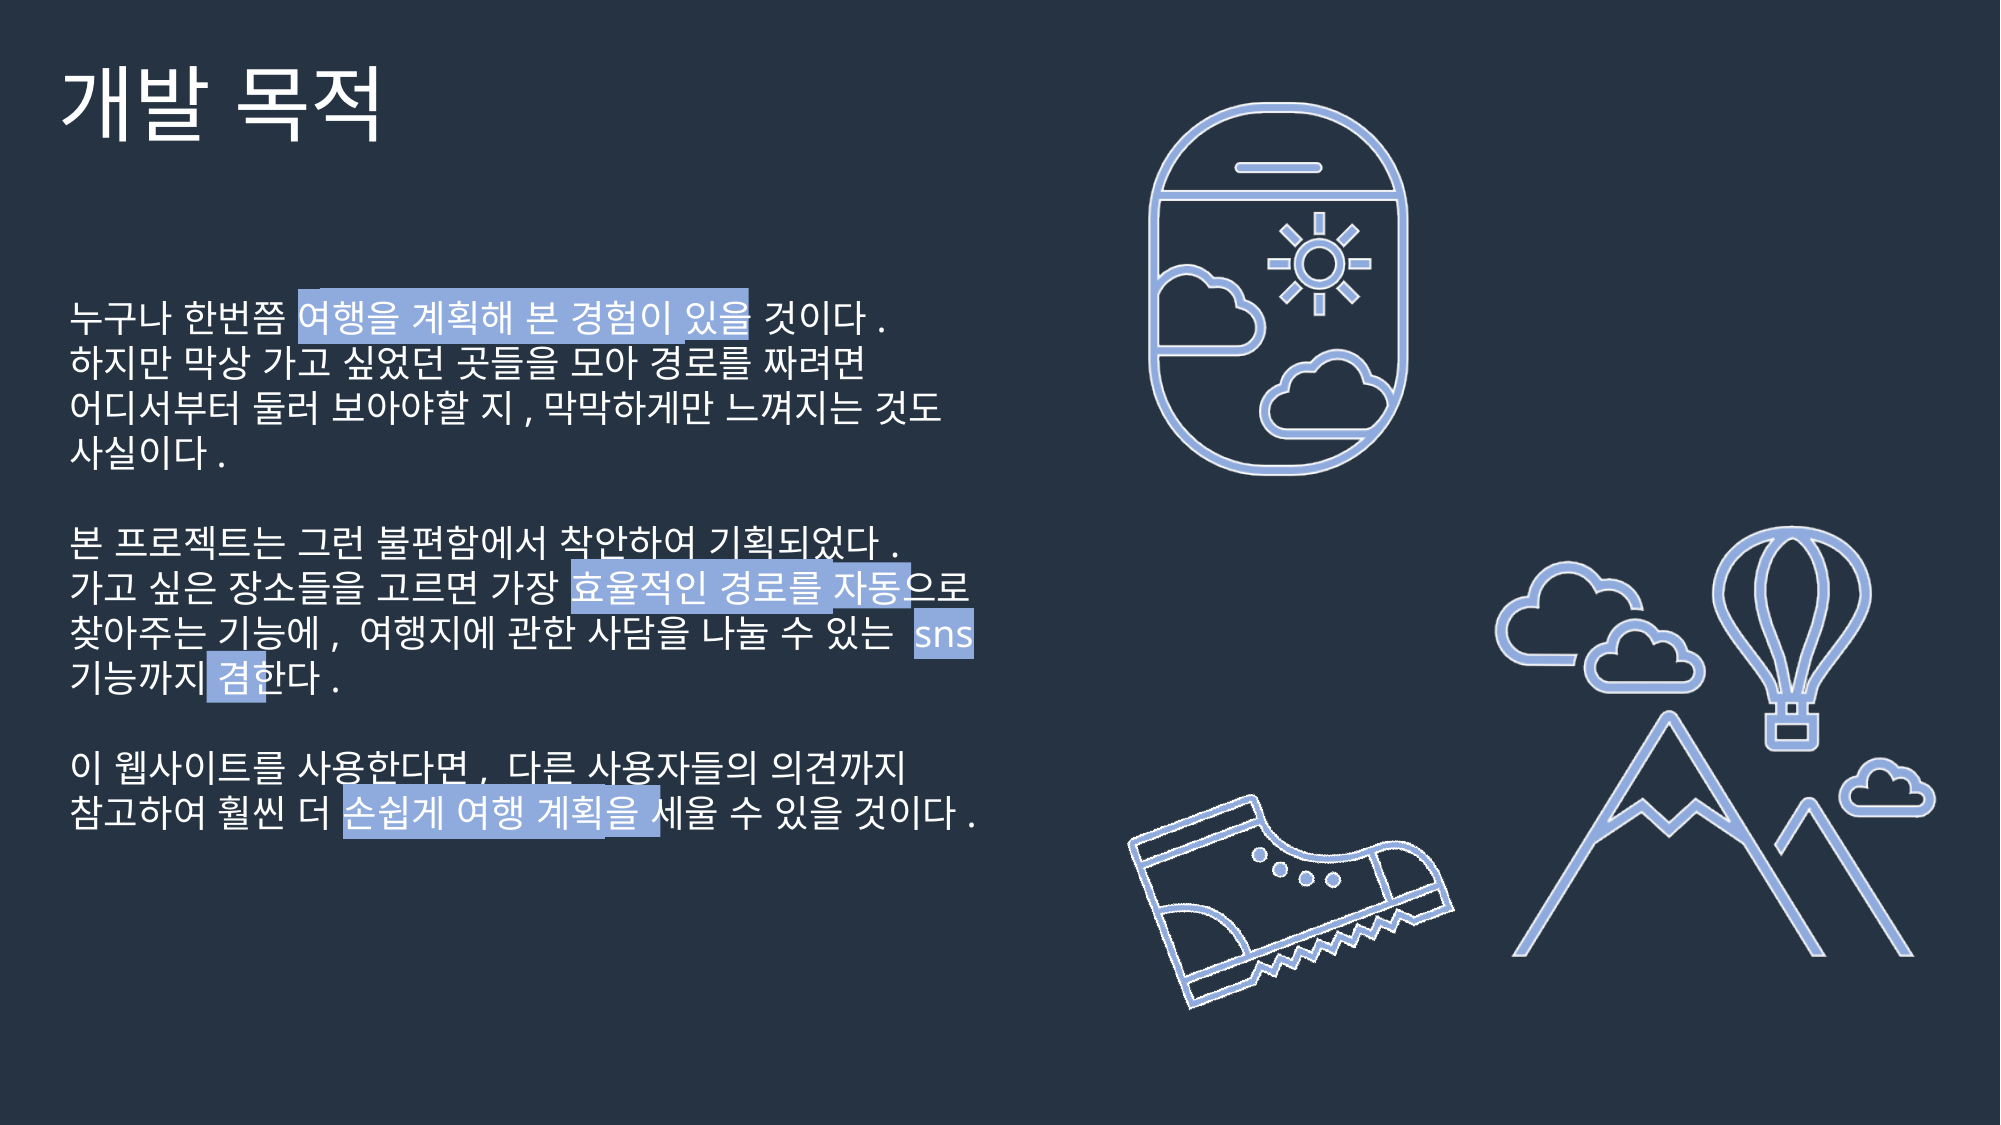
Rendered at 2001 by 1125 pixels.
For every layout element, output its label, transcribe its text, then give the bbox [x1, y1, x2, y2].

text_box 누구나 한번쯤 여행을 계획해 본 경험이 있을 것이다. 하지만 막상 가고 싶었던 곳들을 모아 경로를 짜려면 어디서부터 둘러 보아야할 지,막막하게만 느껴지는 것도 사실이다. 본 프로젝트는 그런 불편함에서 착안하여 기획되었다. 가고 싶은 장소들을 고르면 가장 효율적인 경로를 자동으로 찾아주는 기능에, 여행지에 관한 사담을 나눌 수 있는 sns 기능까지 겸한다. 이 웹사이트를 사용한다면, 다른 사용자들의 의견까지 참고하여 훨씬 더 손쉽게 여행 계획을 세울 수 있을 것이다. [54, 288, 1000, 843]
title 개발 목적 [0, 0, 703, 218]
picture [1057, 66, 1966, 1094]
